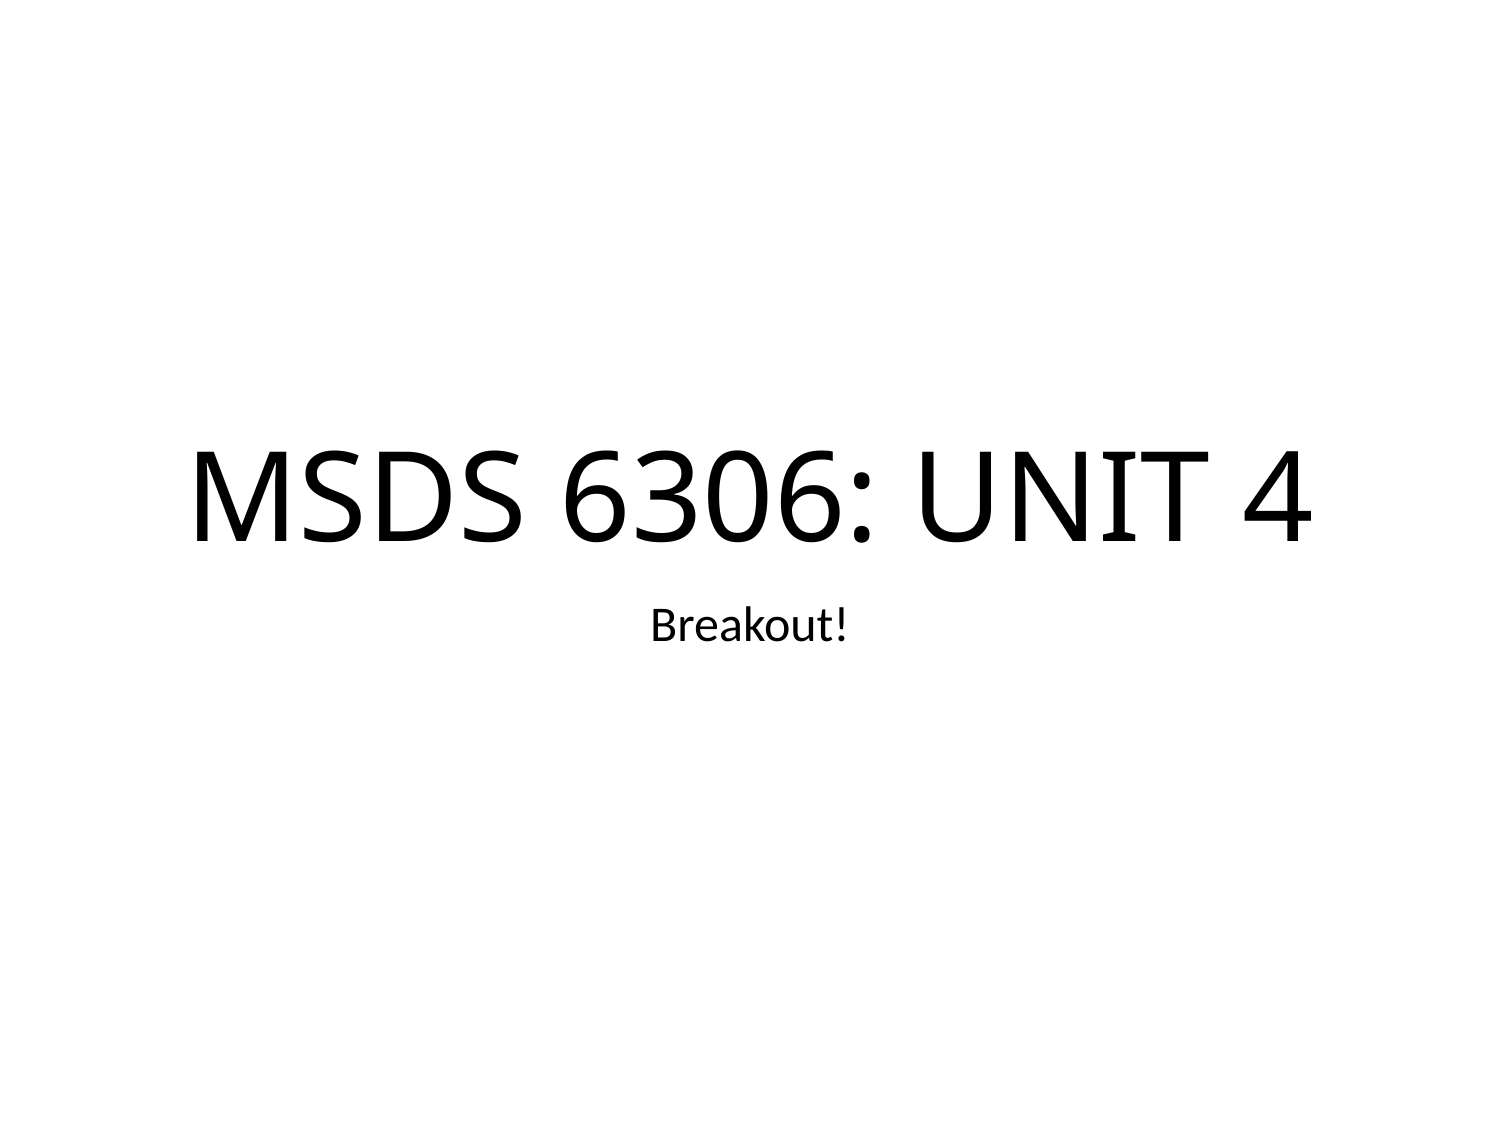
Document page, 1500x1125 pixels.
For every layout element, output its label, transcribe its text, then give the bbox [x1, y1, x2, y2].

title MSDS 6306: UNIT 4 [112, 184, 1388, 576]
subtitle Breakout! [187, 590, 1313, 863]
